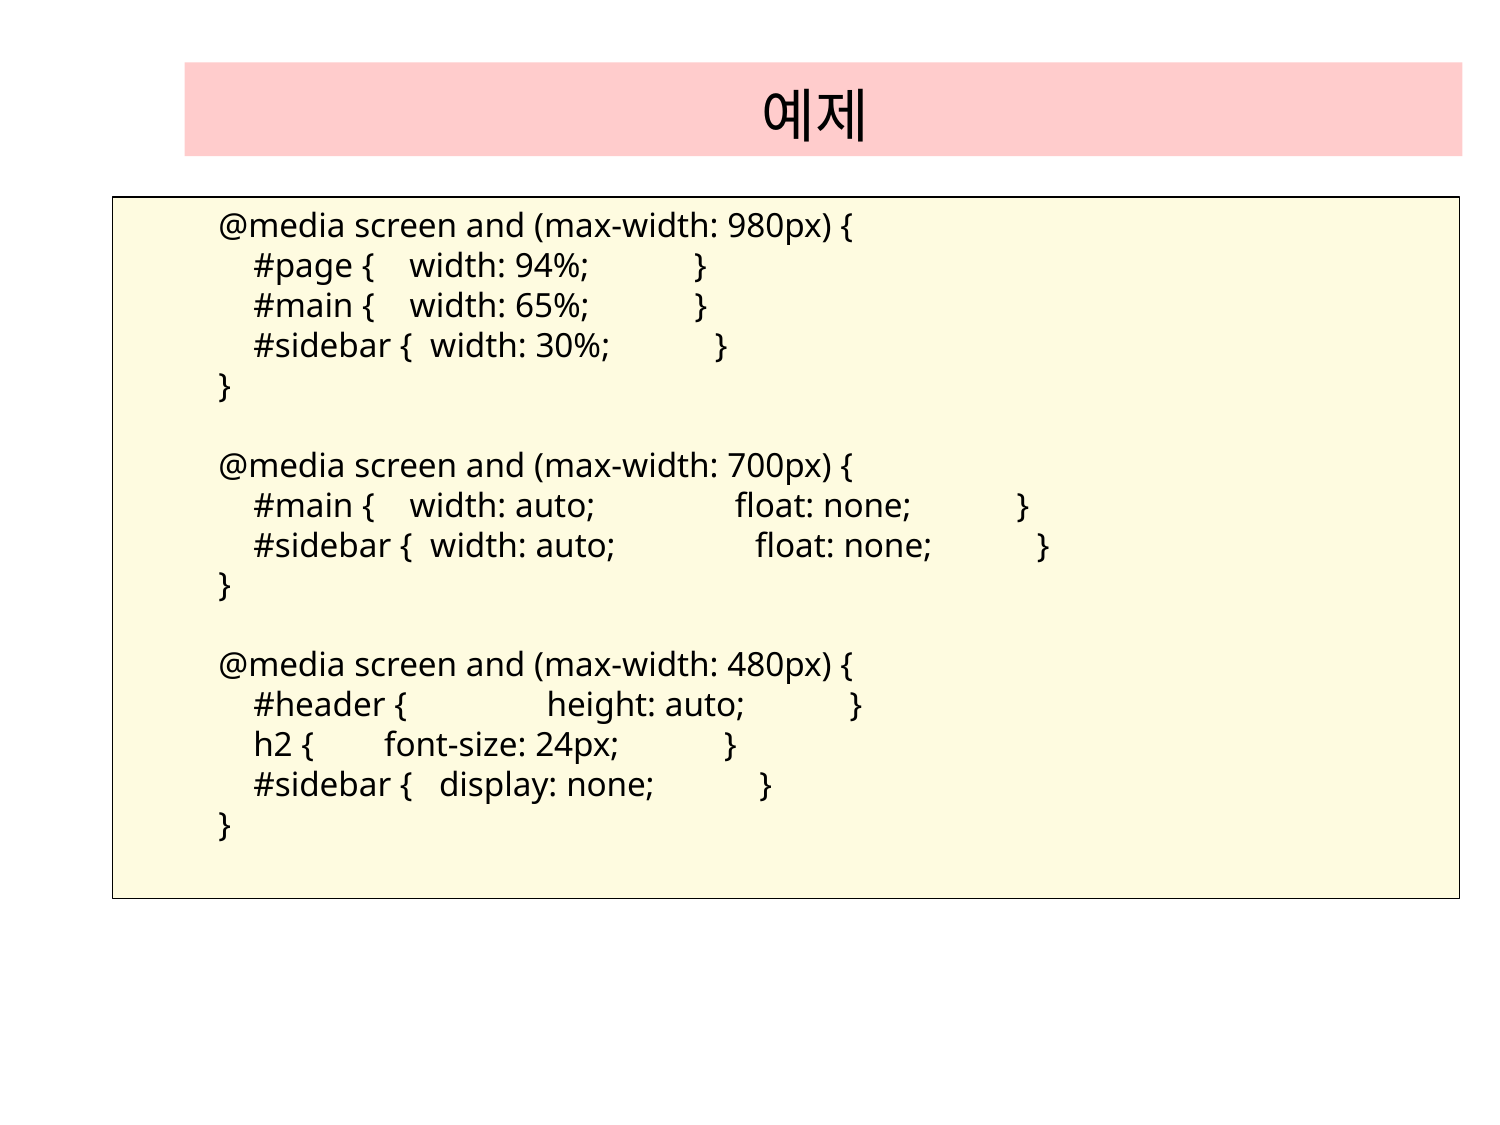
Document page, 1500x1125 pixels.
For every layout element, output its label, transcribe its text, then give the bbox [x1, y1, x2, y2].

text_box @media screen and (max-width: 980px) { #page { width: 94%; } #main { width: 65%; } #sidebar { width: 30%; } } @media screen and (max-width: 700px) { #main { width: auto; float: none; } #sidebar { width: auto; float: none; } } @media screen and (max-width: 480px) { #header { height: auto; } h2 { font-size: 24px; } #sidebar { display: none; } } [112, 196, 1460, 899]
title 예제 [184, 62, 1463, 157]
